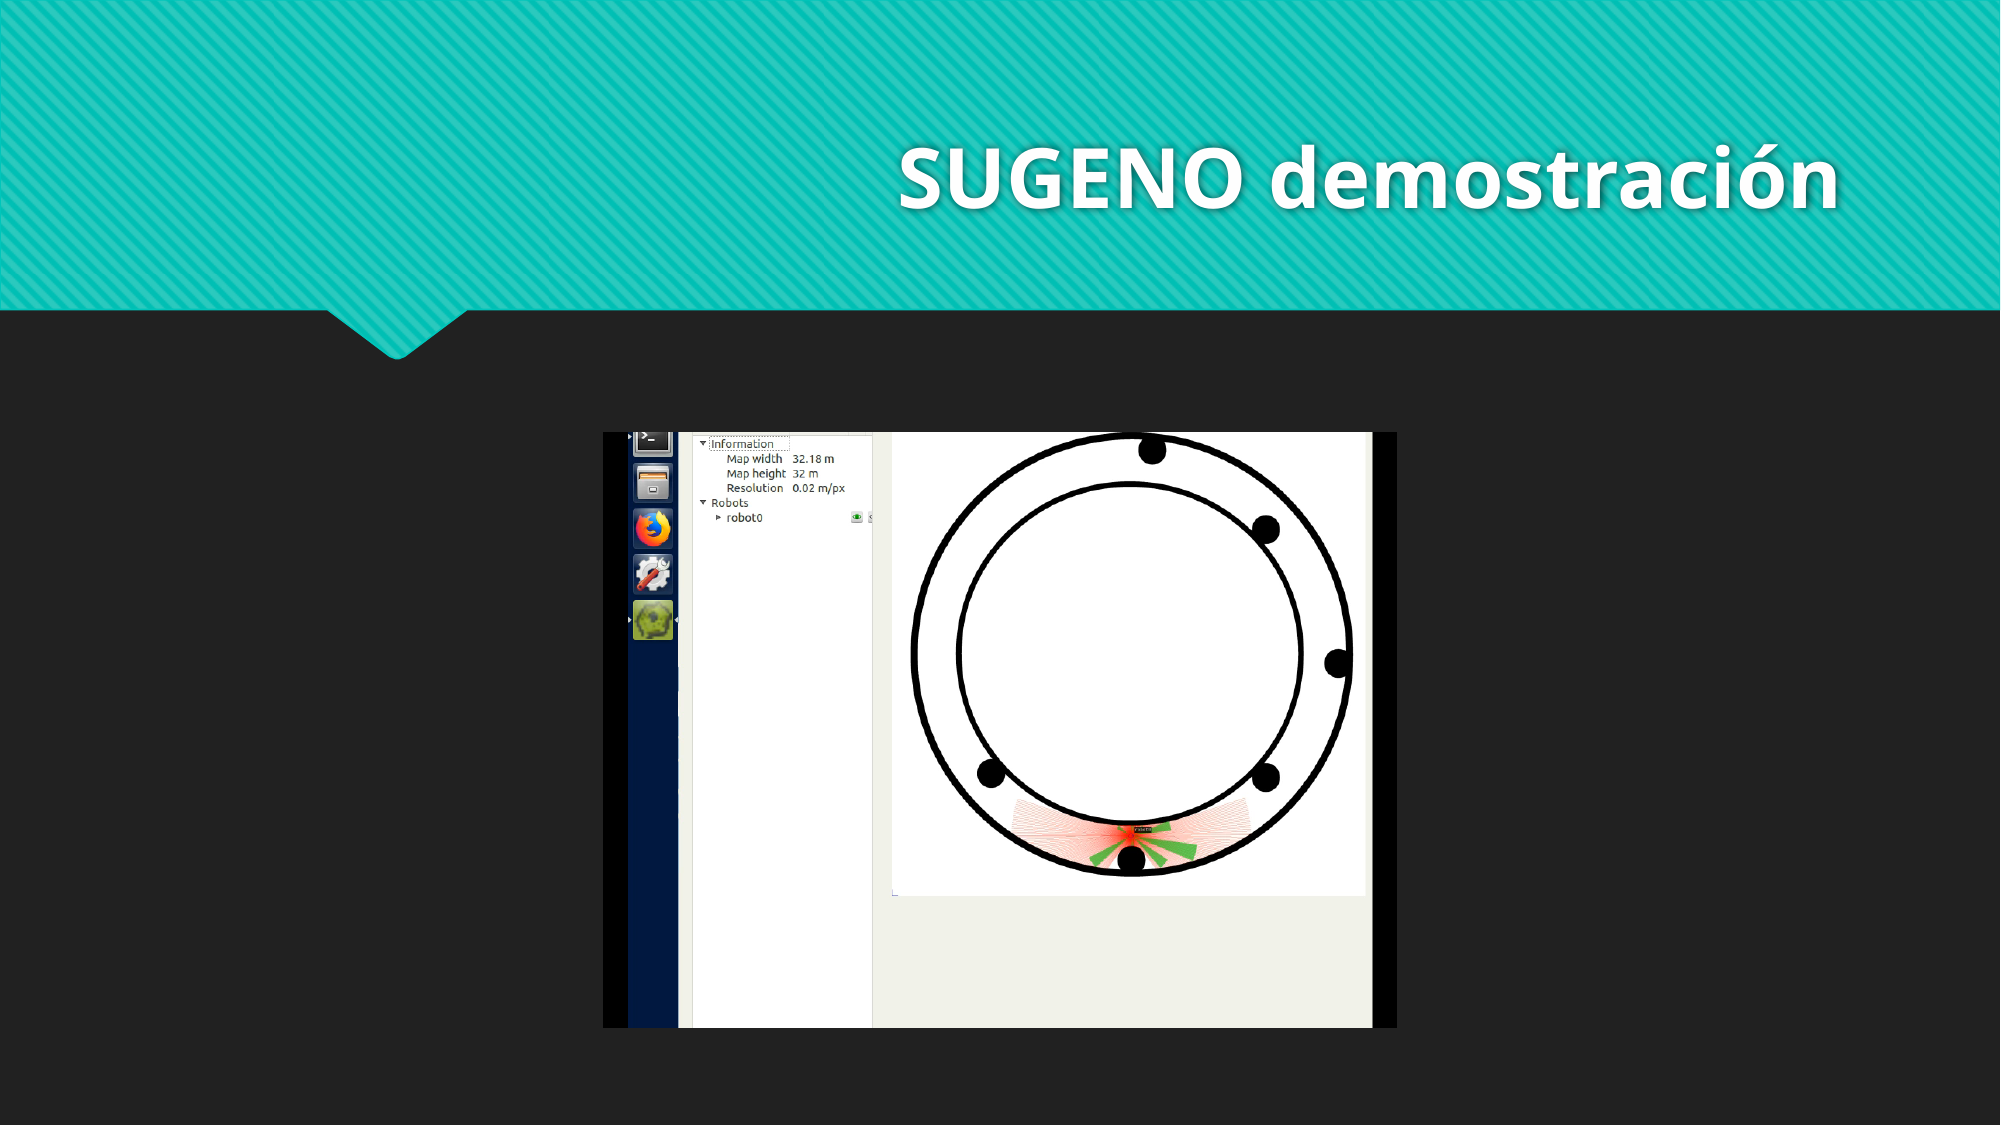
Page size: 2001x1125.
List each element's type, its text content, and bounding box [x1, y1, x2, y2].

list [601, 431, 1398, 1029]
title SUGENO demostración [132, 73, 1868, 233]
